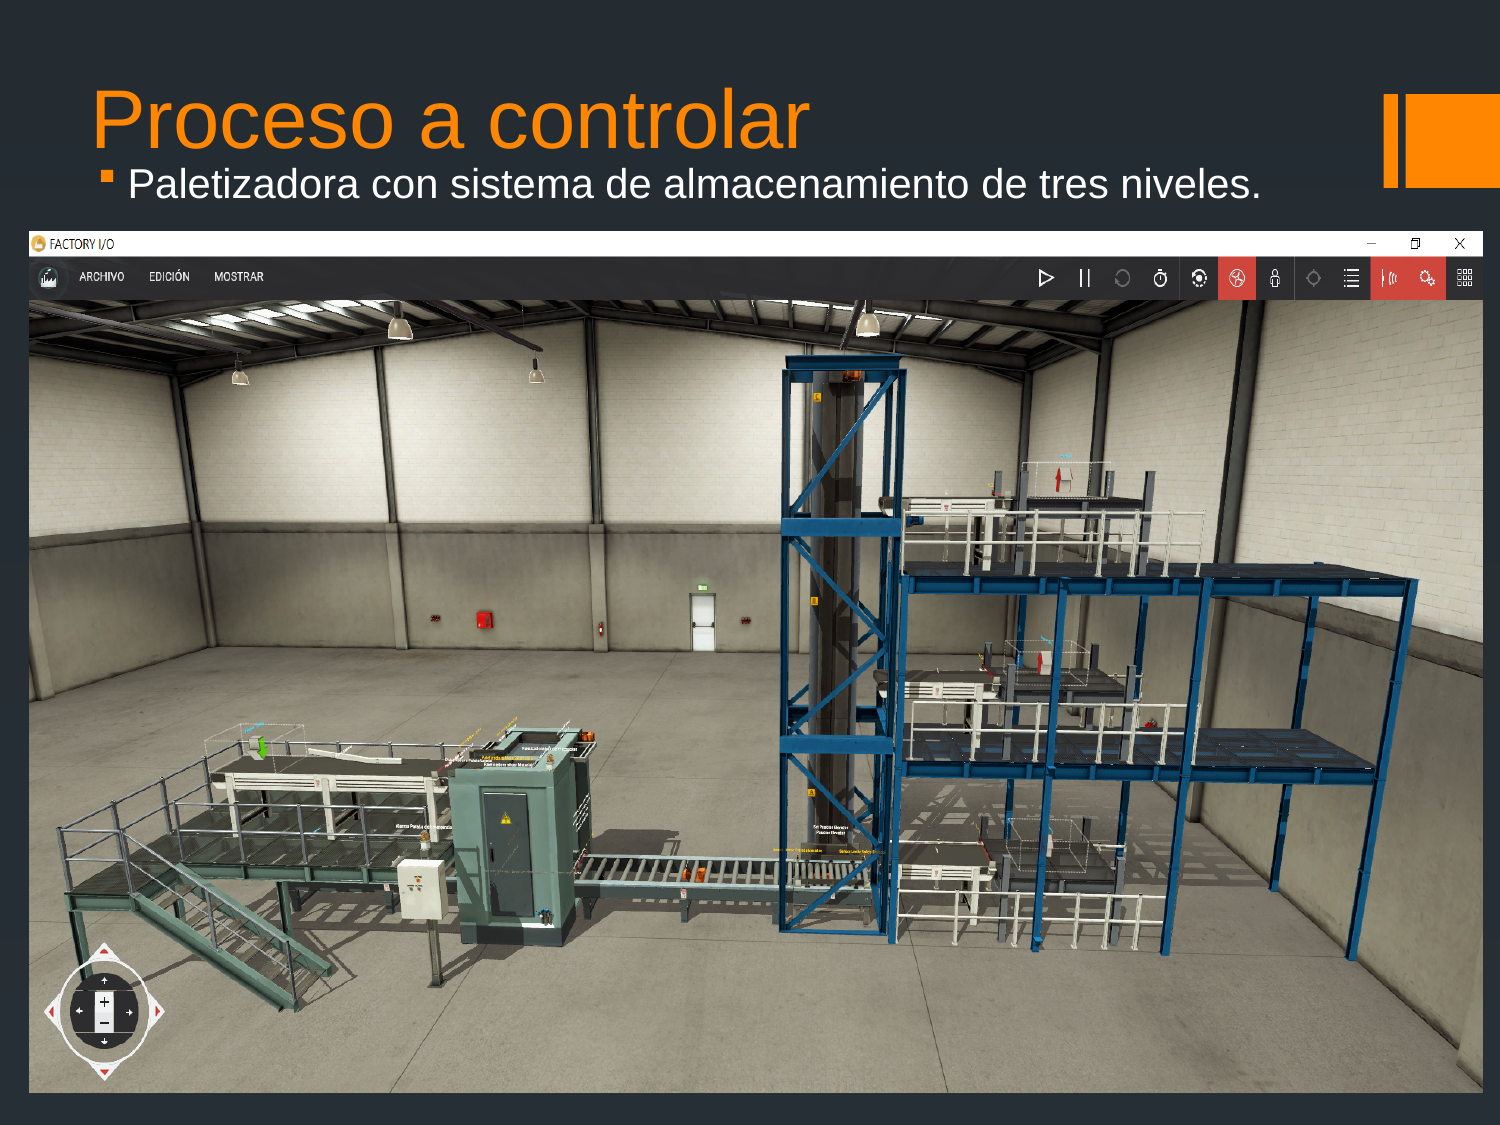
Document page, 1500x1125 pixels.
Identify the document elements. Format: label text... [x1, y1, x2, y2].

picture [28, 231, 1483, 1095]
title Proceso a controlar [75, 0, 1425, 149]
list Paletizadora con sistema de almacenamiento de tres niveles. [75, 149, 1425, 231]
